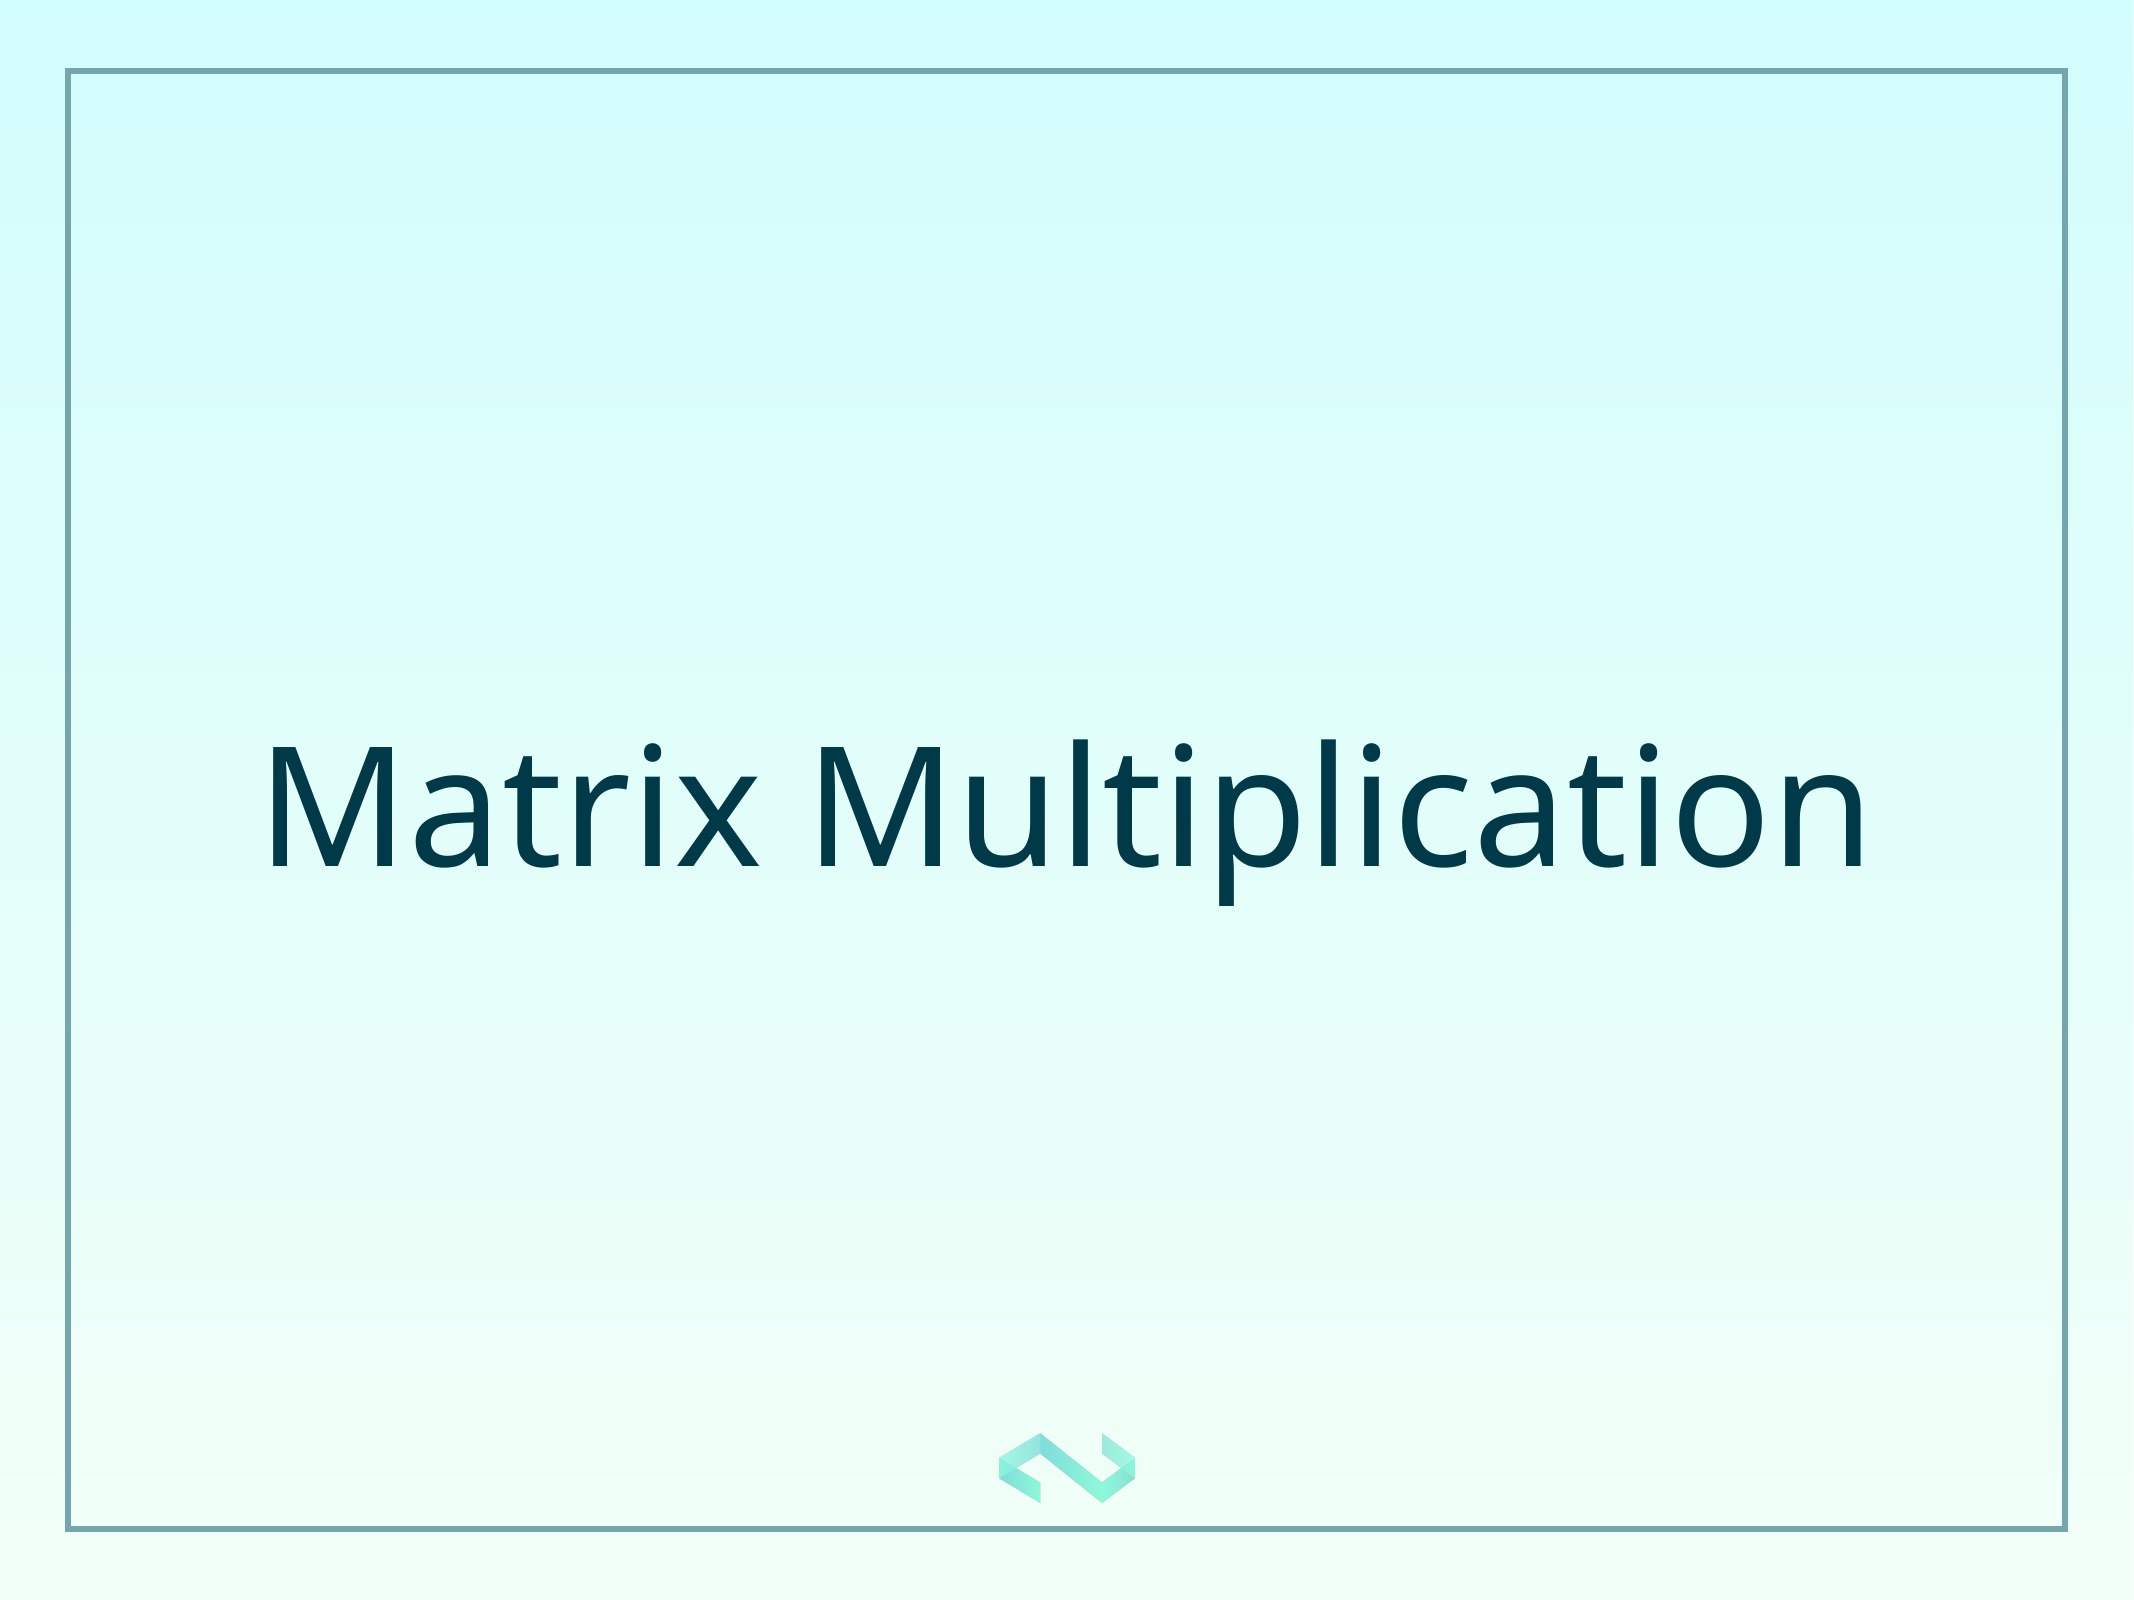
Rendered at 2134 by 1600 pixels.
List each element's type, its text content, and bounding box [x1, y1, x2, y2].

title Matrix Multiplication [207, 528, 1926, 1072]
